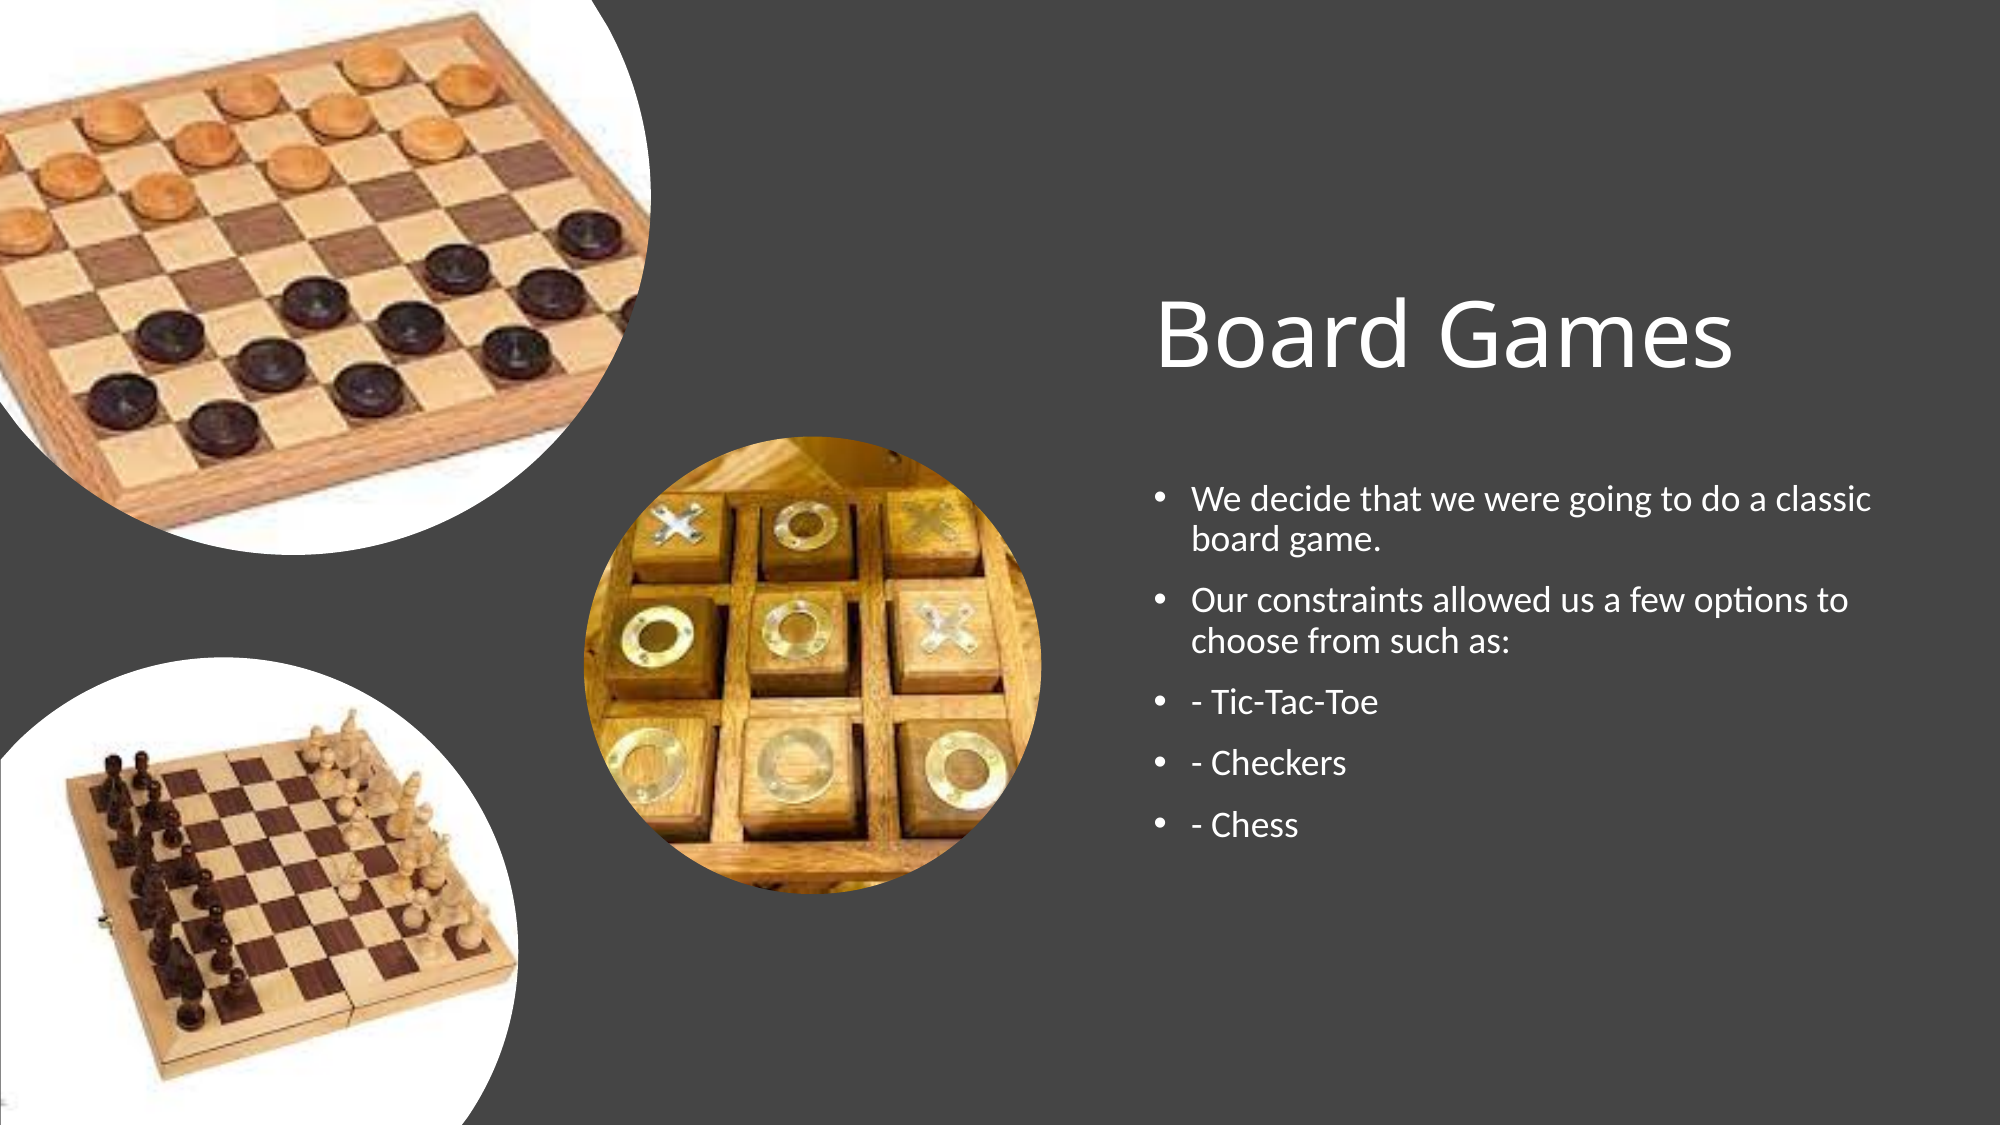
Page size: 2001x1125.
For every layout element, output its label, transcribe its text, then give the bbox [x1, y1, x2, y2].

picture [0, 0, 1042, 895]
title Board Games [1138, 229, 1905, 447]
list We decide that we were going to do a classic board game. Our constraints allowed us a few options to choose from such as: - Tic-Tac-Toe - Checkers - Chess [1138, 471, 1905, 994]
picture [0, 657, 519, 1125]
